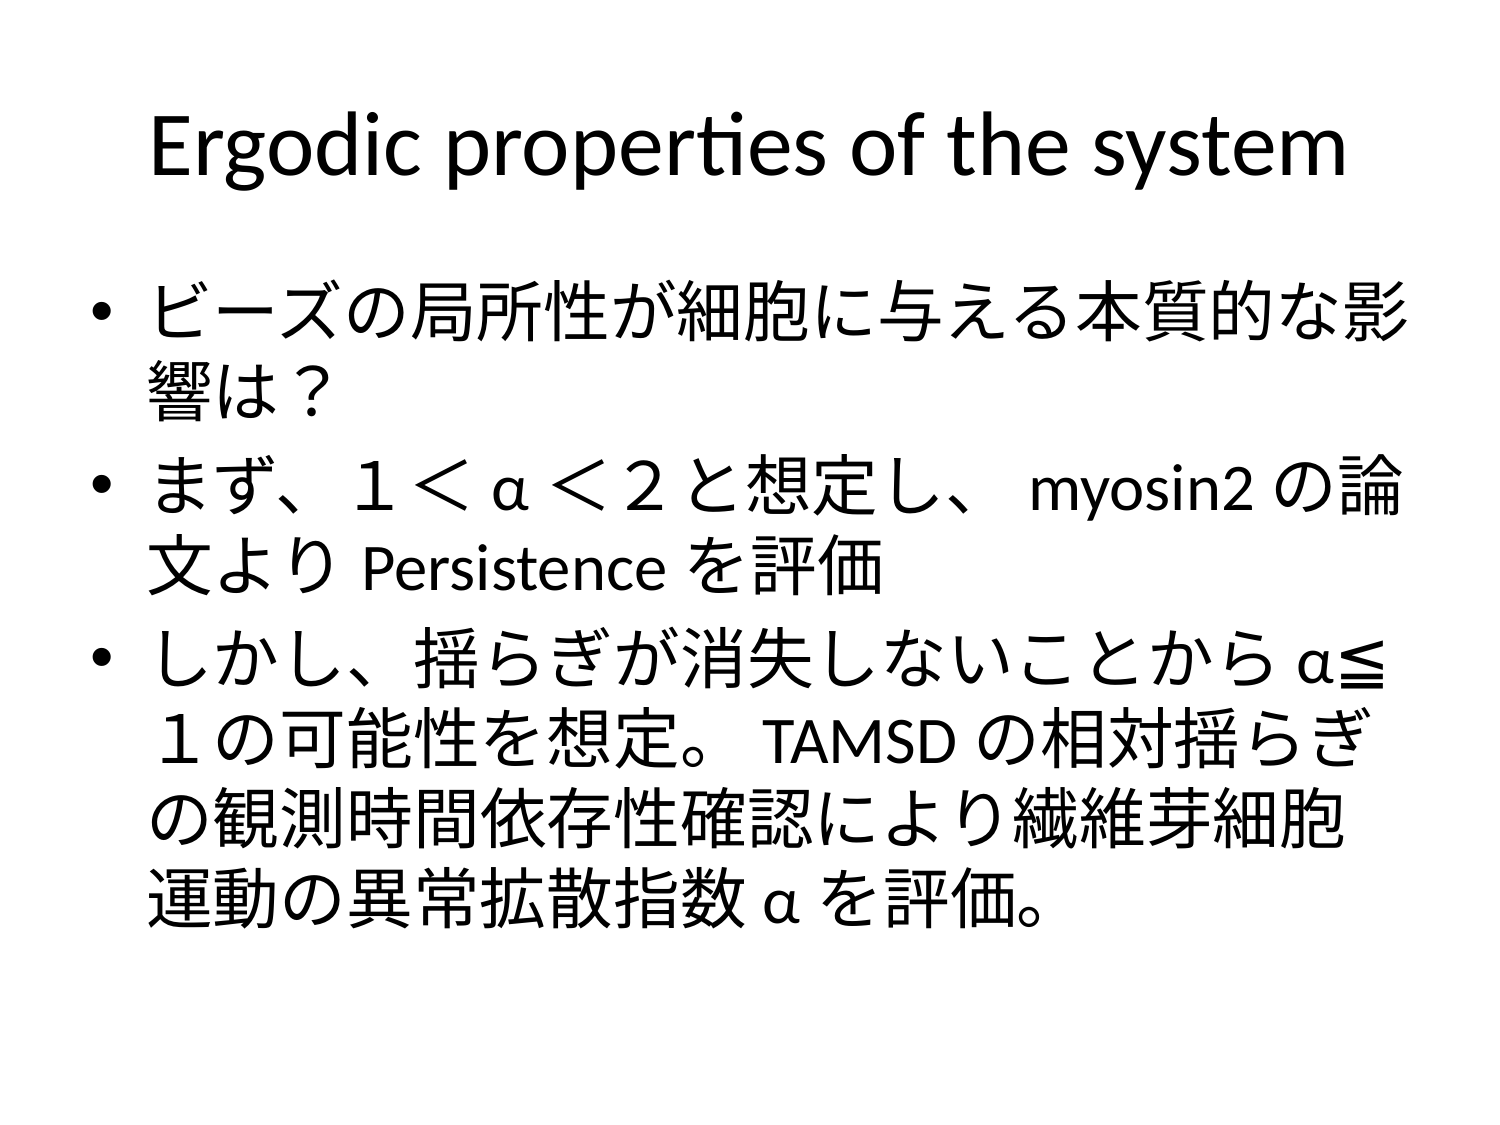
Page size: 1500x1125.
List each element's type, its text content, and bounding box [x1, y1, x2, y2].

list ビーズの局所性が細胞に与える本質的な影響は？ まず、１＜α＜２と想定し、myosin2の論文よりPersistenceを評価 しかし、揺らぎが消失しないことからα≦１の可能性を想定。TAMSDの相対揺らぎの観測時間依存性確認により繊維芽細胞運動の異常拡散指数αを評価。 [75, 262, 1425, 1005]
title Ergodic properties of the system [75, 45, 1425, 233]
